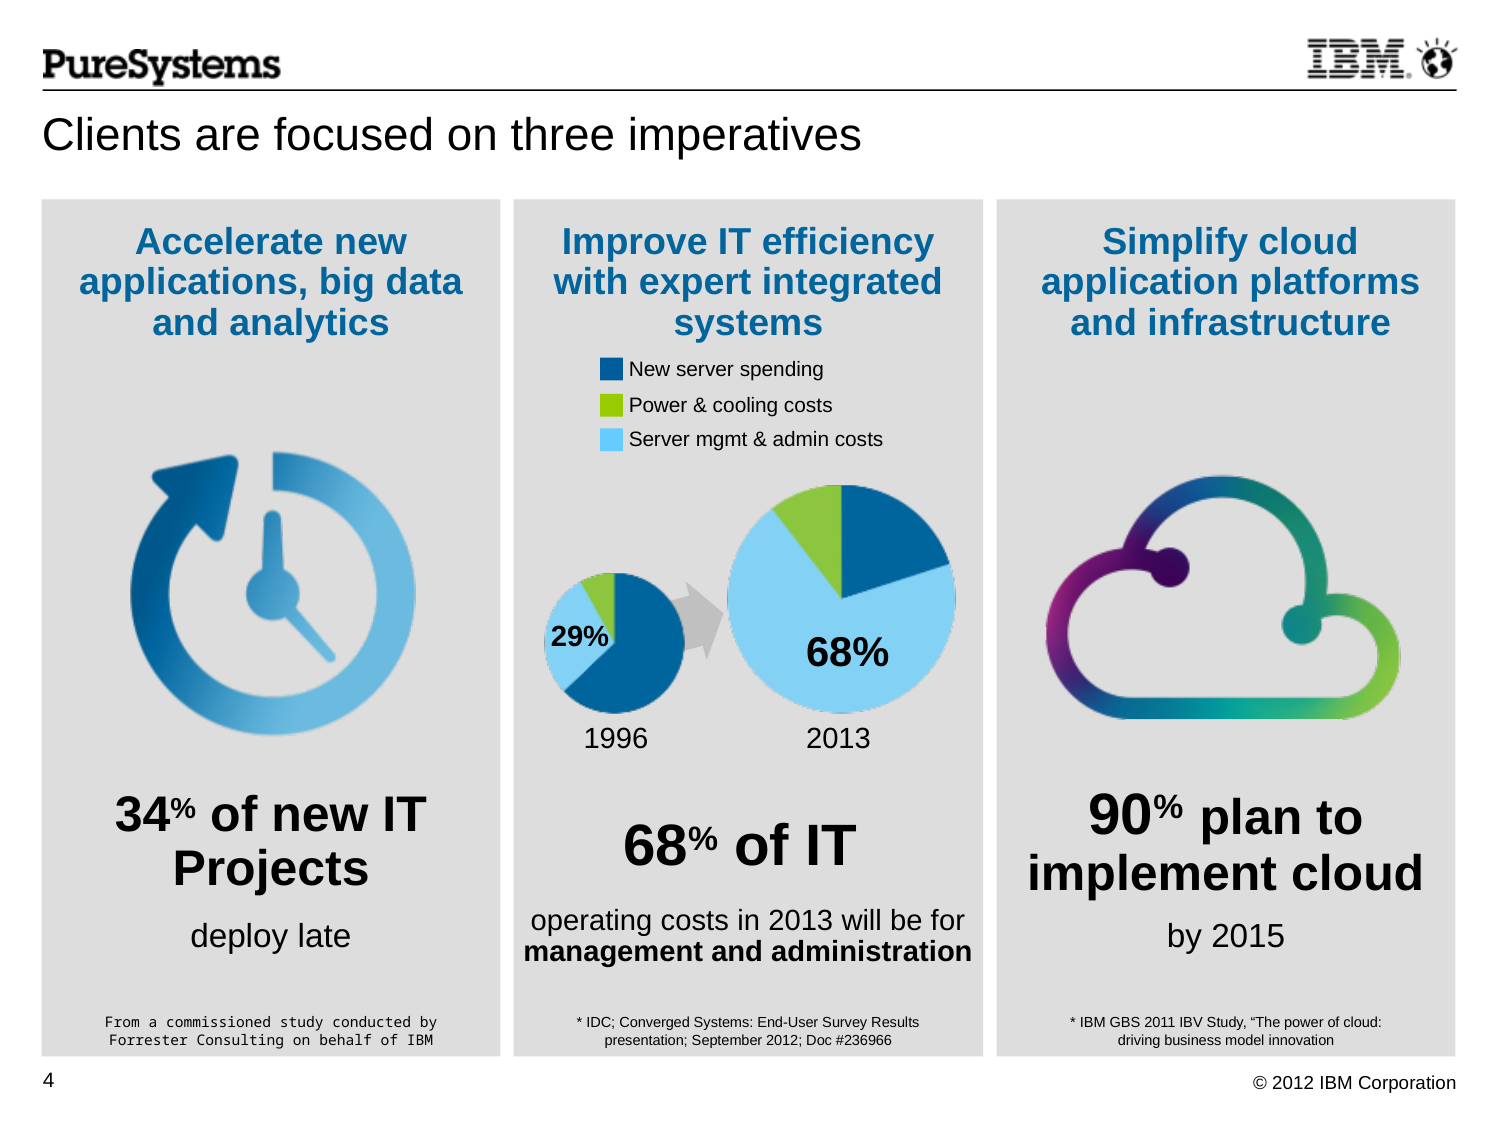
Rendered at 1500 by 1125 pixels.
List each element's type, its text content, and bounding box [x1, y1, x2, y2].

text_box [41, 199, 501, 1057]
text_box Improve IT efficiency with expert integrated systems [536, 222, 961, 344]
picture [90, 441, 434, 745]
text_box [513, 969, 984, 1057]
text_box * IBM GBS 2011 IBV Study, “The power of cloud: driving business model innovation [1046, 1009, 1407, 1053]
title Clients are focused on three imperatives [41, 97, 1500, 168]
text_box [513, 199, 984, 905]
text_box deploy late [123, 918, 419, 955]
text_box operating costs in 2013 will be for management and administration [504, 905, 992, 969]
picture [1043, 472, 1409, 723]
text_box Simplify cloud application platforms and infrastructure [1008, 222, 1454, 344]
text_box 68% of IT [609, 803, 888, 882]
picture [43, 49, 284, 87]
text_box * IDC; Converged Systems: End-User Survey Results presentation; September 2012; Doc #236966 [532, 1009, 964, 1053]
text_box by 2015 [1078, 918, 1374, 955]
text_box Accelerate new applications, big data and analytics [55, 222, 487, 344]
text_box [599, 357, 958, 452]
text_box [996, 199, 1456, 1057]
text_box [537, 484, 960, 755]
text_box From a commissioned study conducted by Forrester Consulting on behalf of IBM [55, 1009, 487, 1053]
picture [1294, 24, 1469, 91]
text_box 34% of new IT Projects [87, 780, 455, 905]
text_box 90% plan to implement cloud [1004, 776, 1448, 909]
